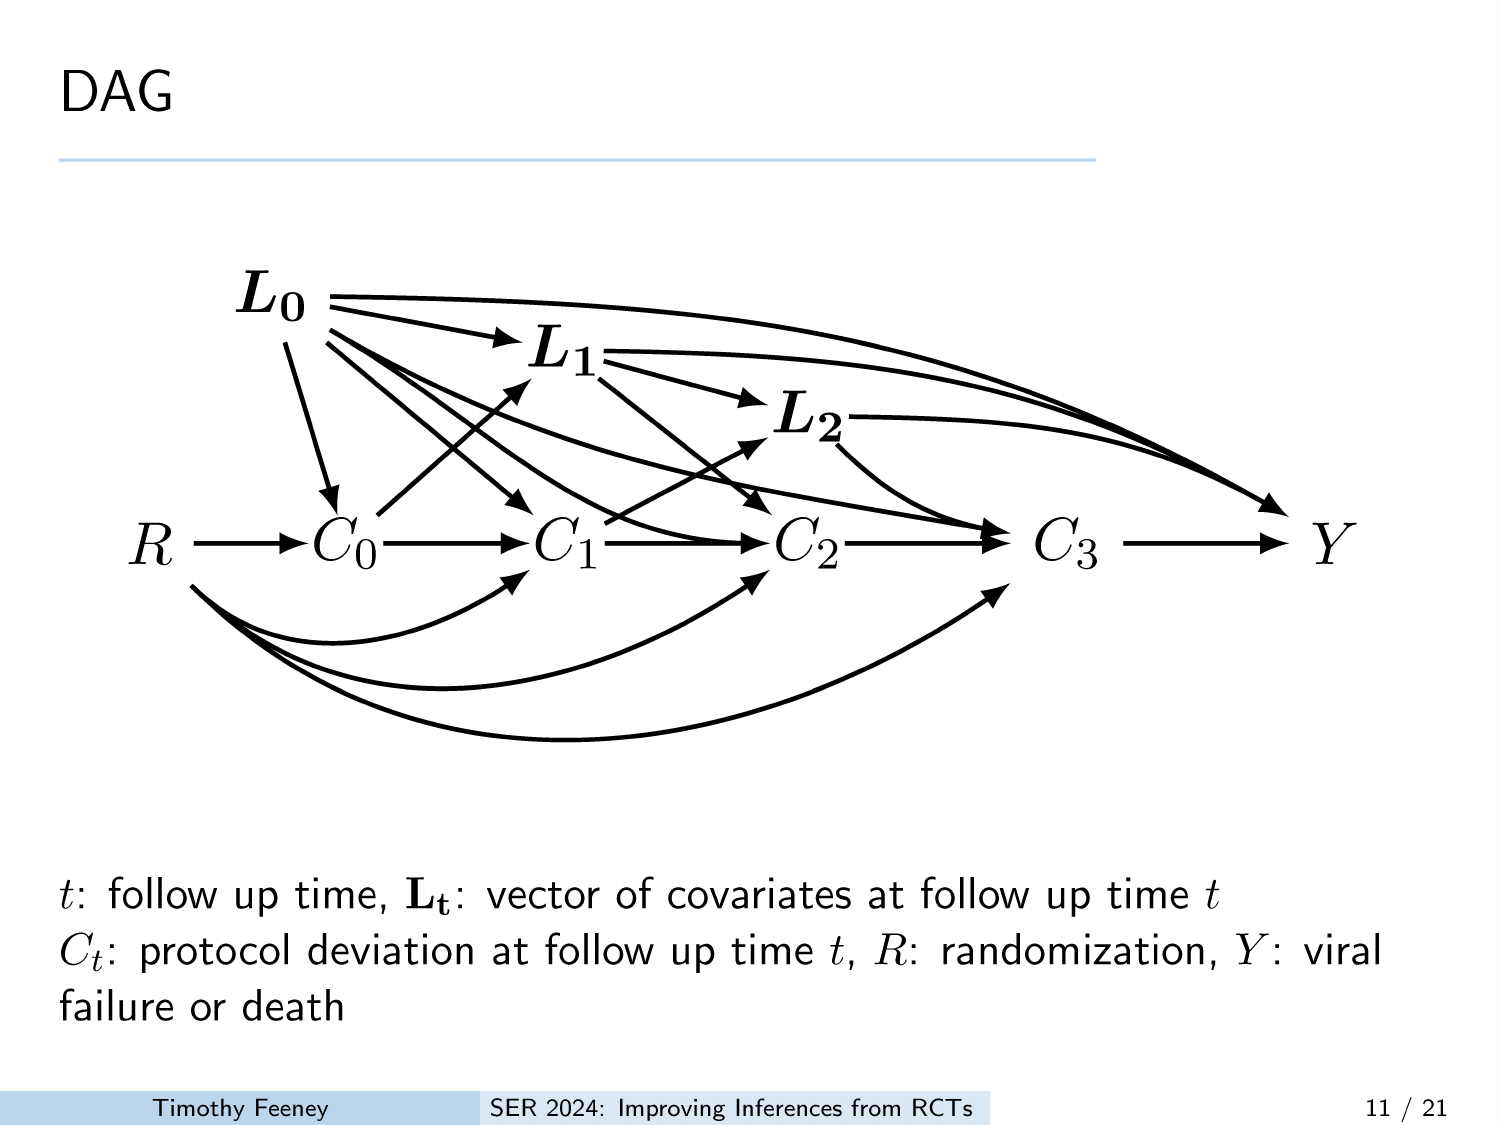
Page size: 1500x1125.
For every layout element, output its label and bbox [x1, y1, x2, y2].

list [0, 0, 1500, 1125]
